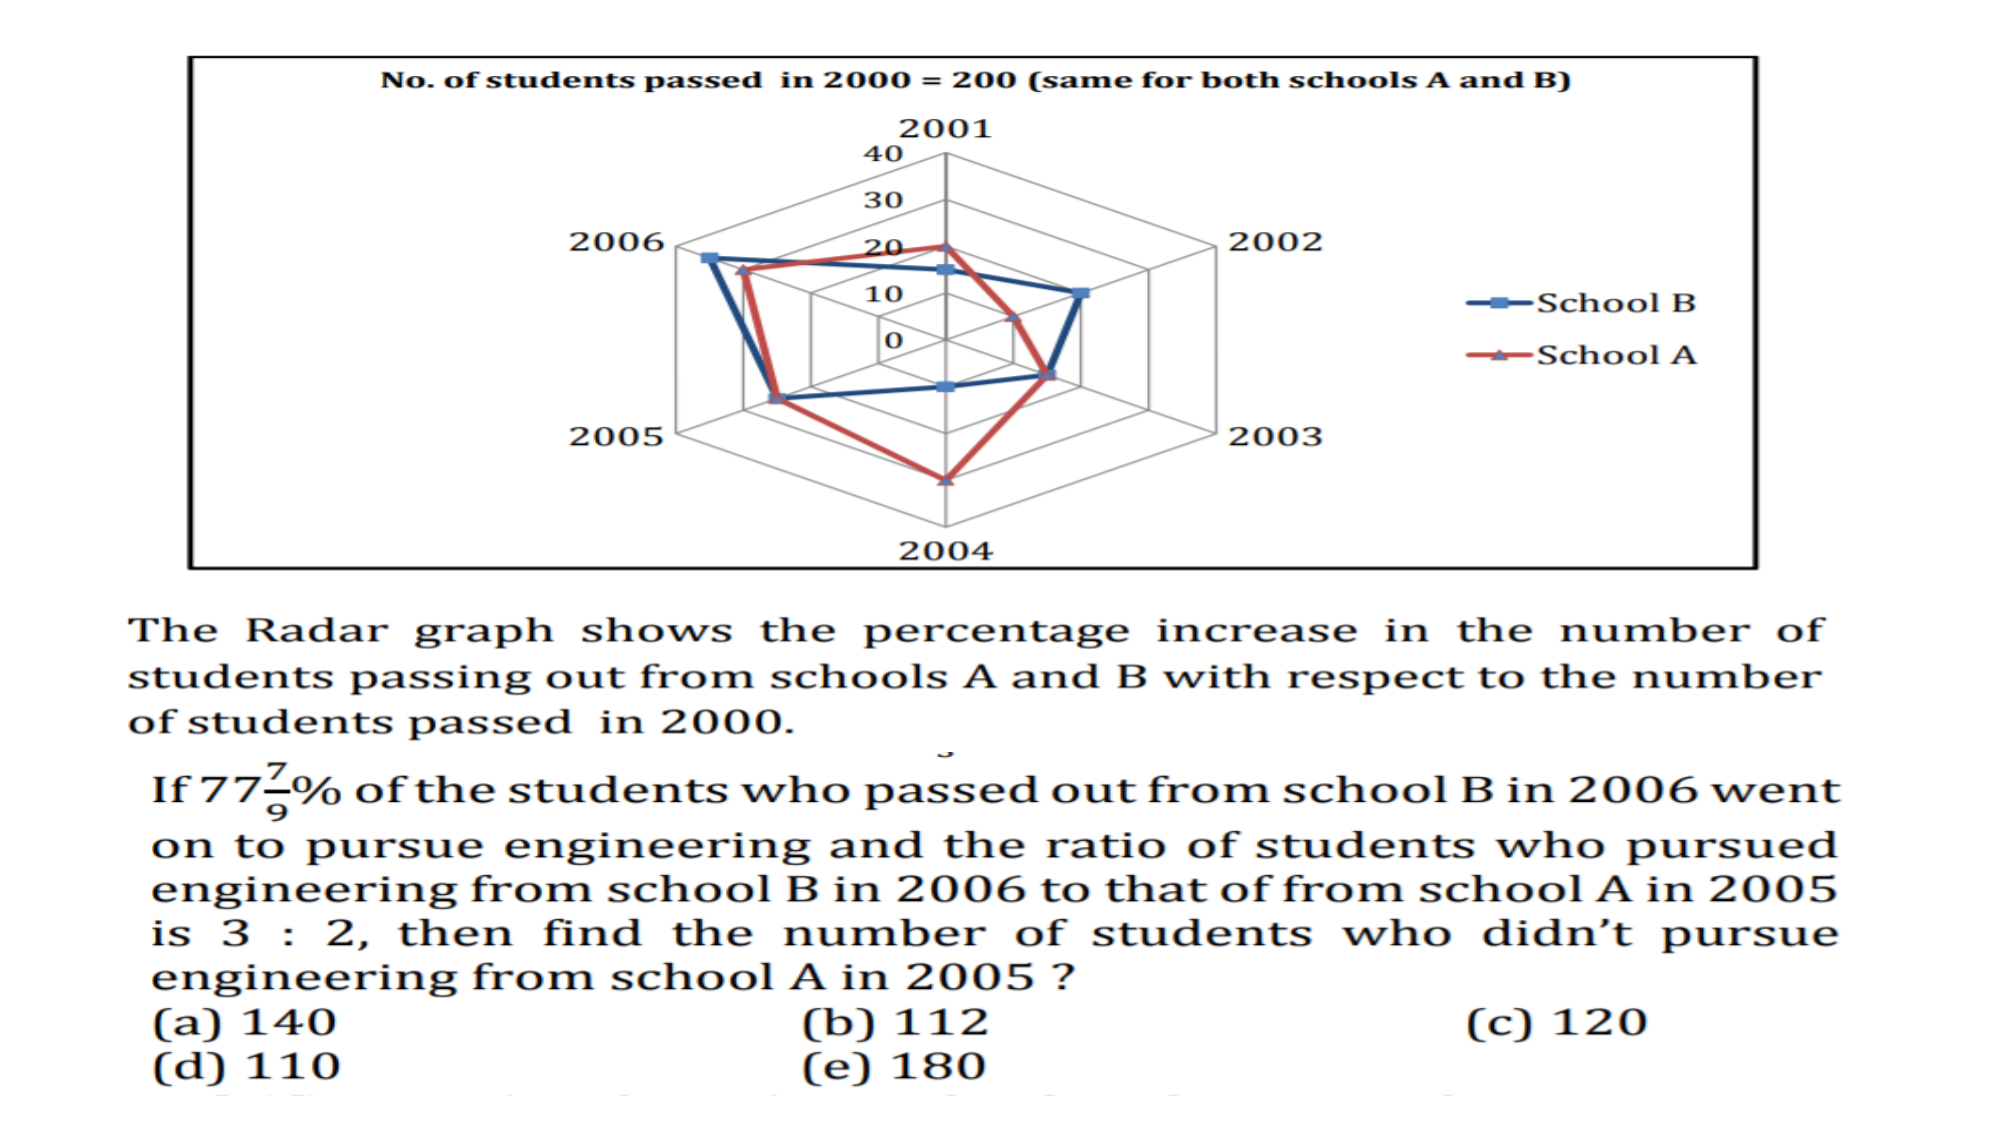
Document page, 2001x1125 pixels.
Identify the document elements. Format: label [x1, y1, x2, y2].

picture [95, 23, 1873, 1096]
